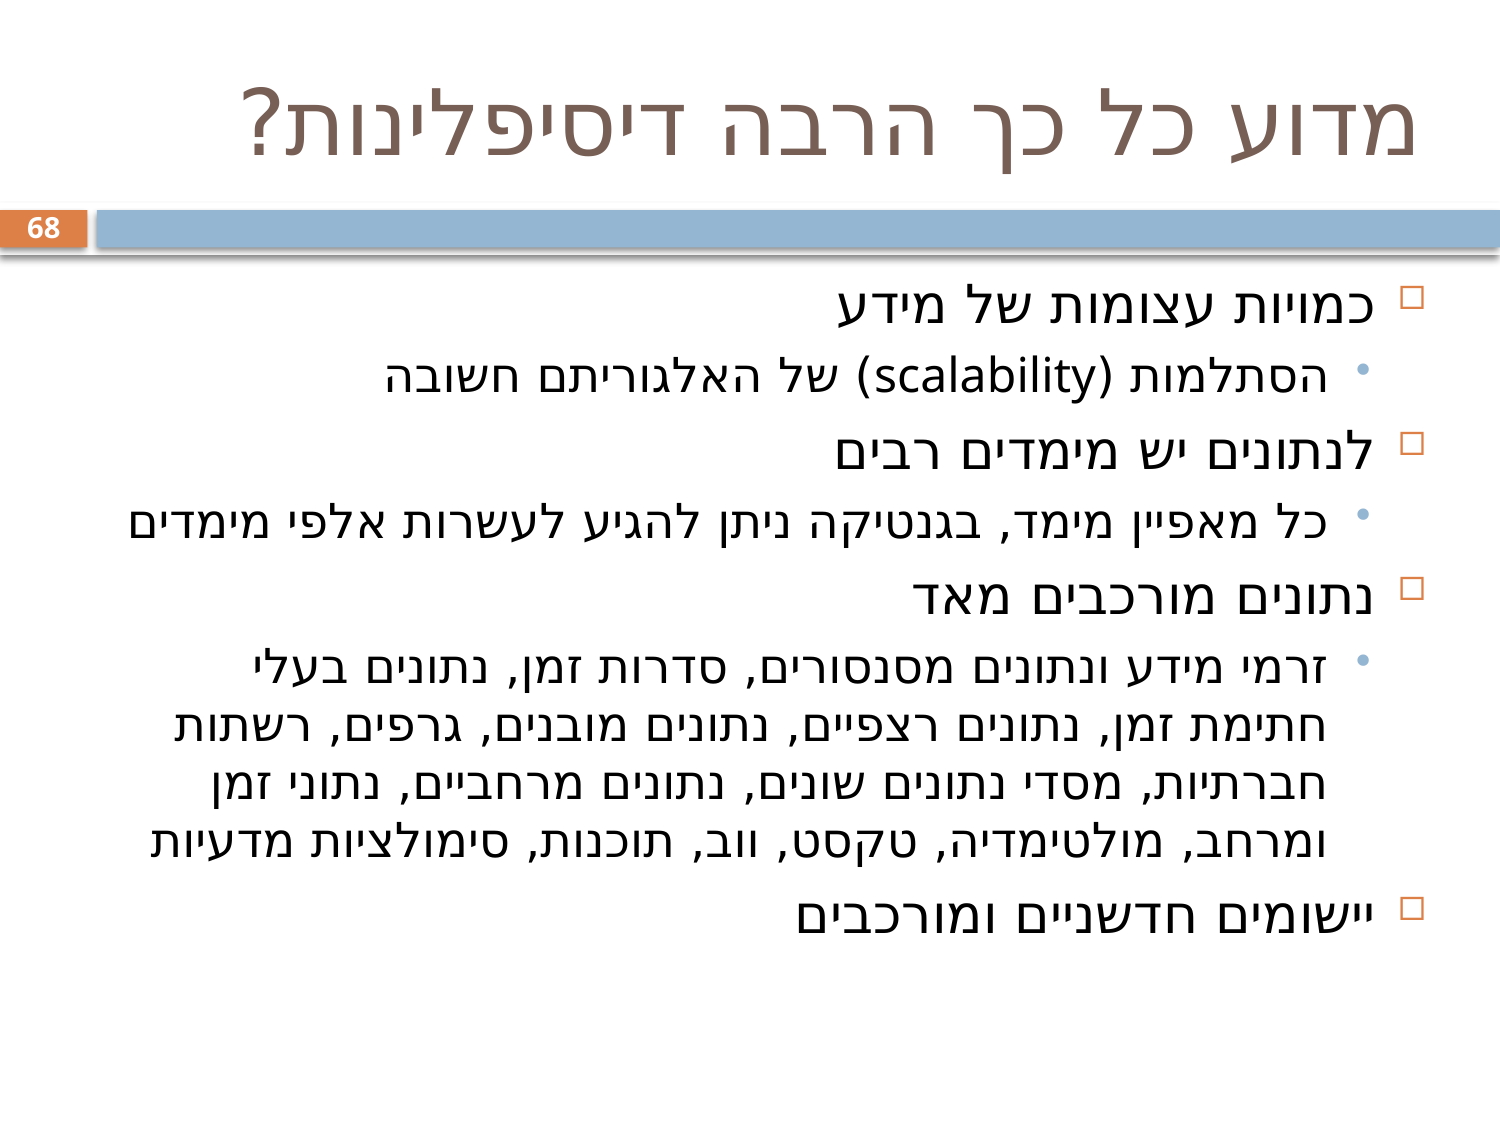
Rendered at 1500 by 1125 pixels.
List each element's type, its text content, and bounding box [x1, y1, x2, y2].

title מדוע כל כך הרבה דיסיפלינות? [100, 37, 1438, 200]
list כמויות עצומות של מידע הסתלמות (scalability) של האלגוריתם חשובה לנתונים יש מימדים רבים כל מאפיין מימד, בגנטיקה ניתן להגיע לעשרות אלפי מימדים נתונים מורכבים מאד זרמי מידע ונתונים מסנסורים, סדרות זמן, נתונים בעלי חתימת זמן, נתונים רצפיים, נתונים מובנים, גרפים, רשתות חברתיות, מסדי נתונים שונים, נתונים מרחביים, נתוני זמן ומרחב, מולטימדיה, טקסט, ווב, תוכנות, סימולציות מדעיות יישומים חדשניים ומורכבים [100, 262, 1438, 1038]
slide_number 68 [0, 208, 88, 249]
